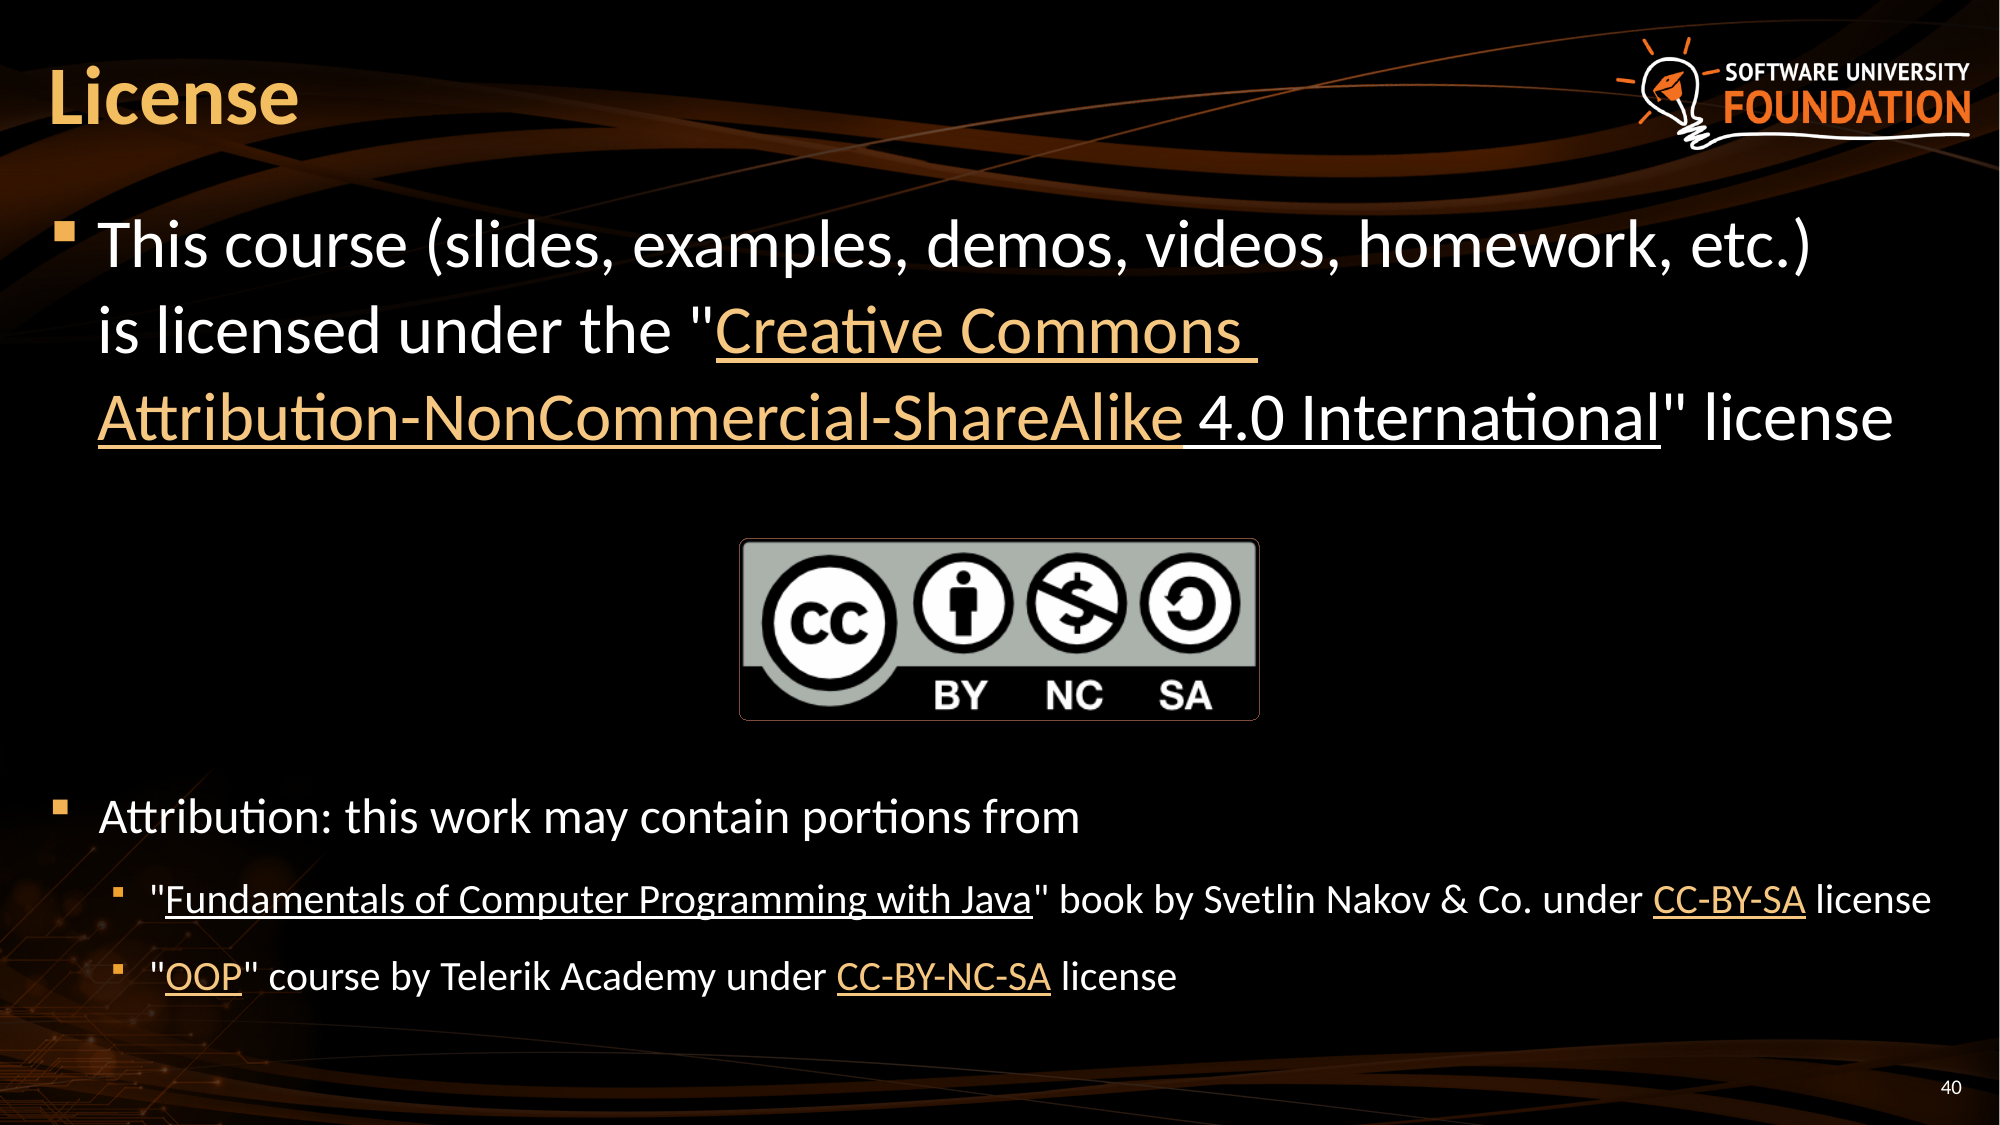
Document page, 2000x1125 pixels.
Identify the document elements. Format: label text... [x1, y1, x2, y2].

picture [0, 0, 2000, 1125]
title License [30, 6, 1602, 189]
list This course (slides, examples, demos, videos, homework, etc.) is licensed under the "Creative Commons Attribution-NonCommercial-ShareAlike 4.0 International" license [31, 188, 1968, 484]
list Attribution: this work may contain portions from "Fundamentals of Computer Programming with Java" book by Svetlin Nakov & Co. under CC-BY-SA license "OOP" course by Telerik Academy under CC-BY-NC-SA license [30, 774, 1968, 1103]
